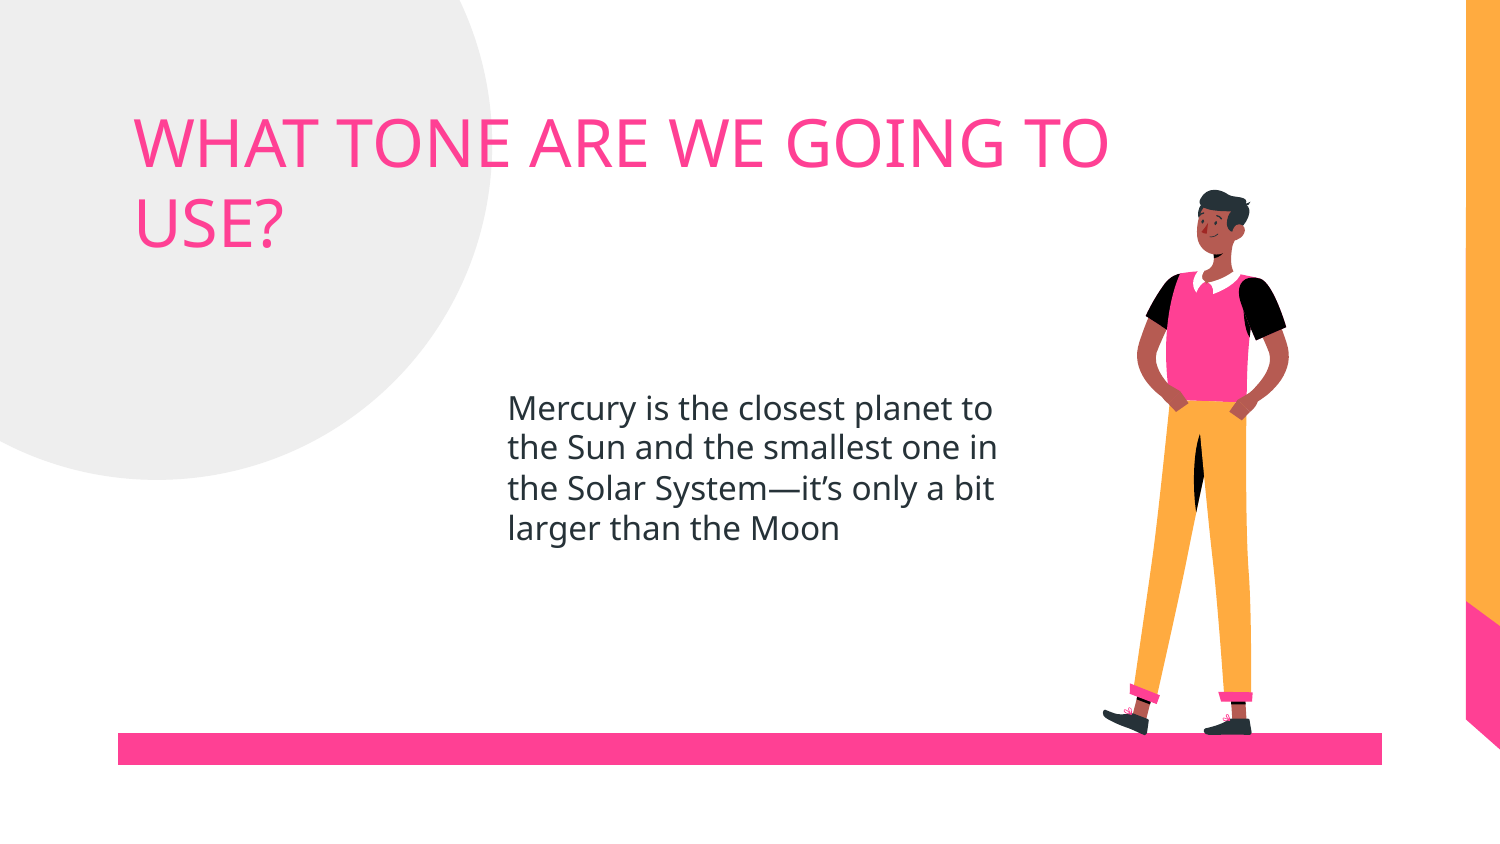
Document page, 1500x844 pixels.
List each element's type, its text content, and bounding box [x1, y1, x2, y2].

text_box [1100, 189, 1290, 736]
title WHAT TONE ARE WE GOING TO USE? [118, 85, 1283, 283]
subtitle Mercury is the closest planet to the Sun and the smallest one in the Solar System—it’s only a bit larger than the Moon [492, 371, 1035, 554]
